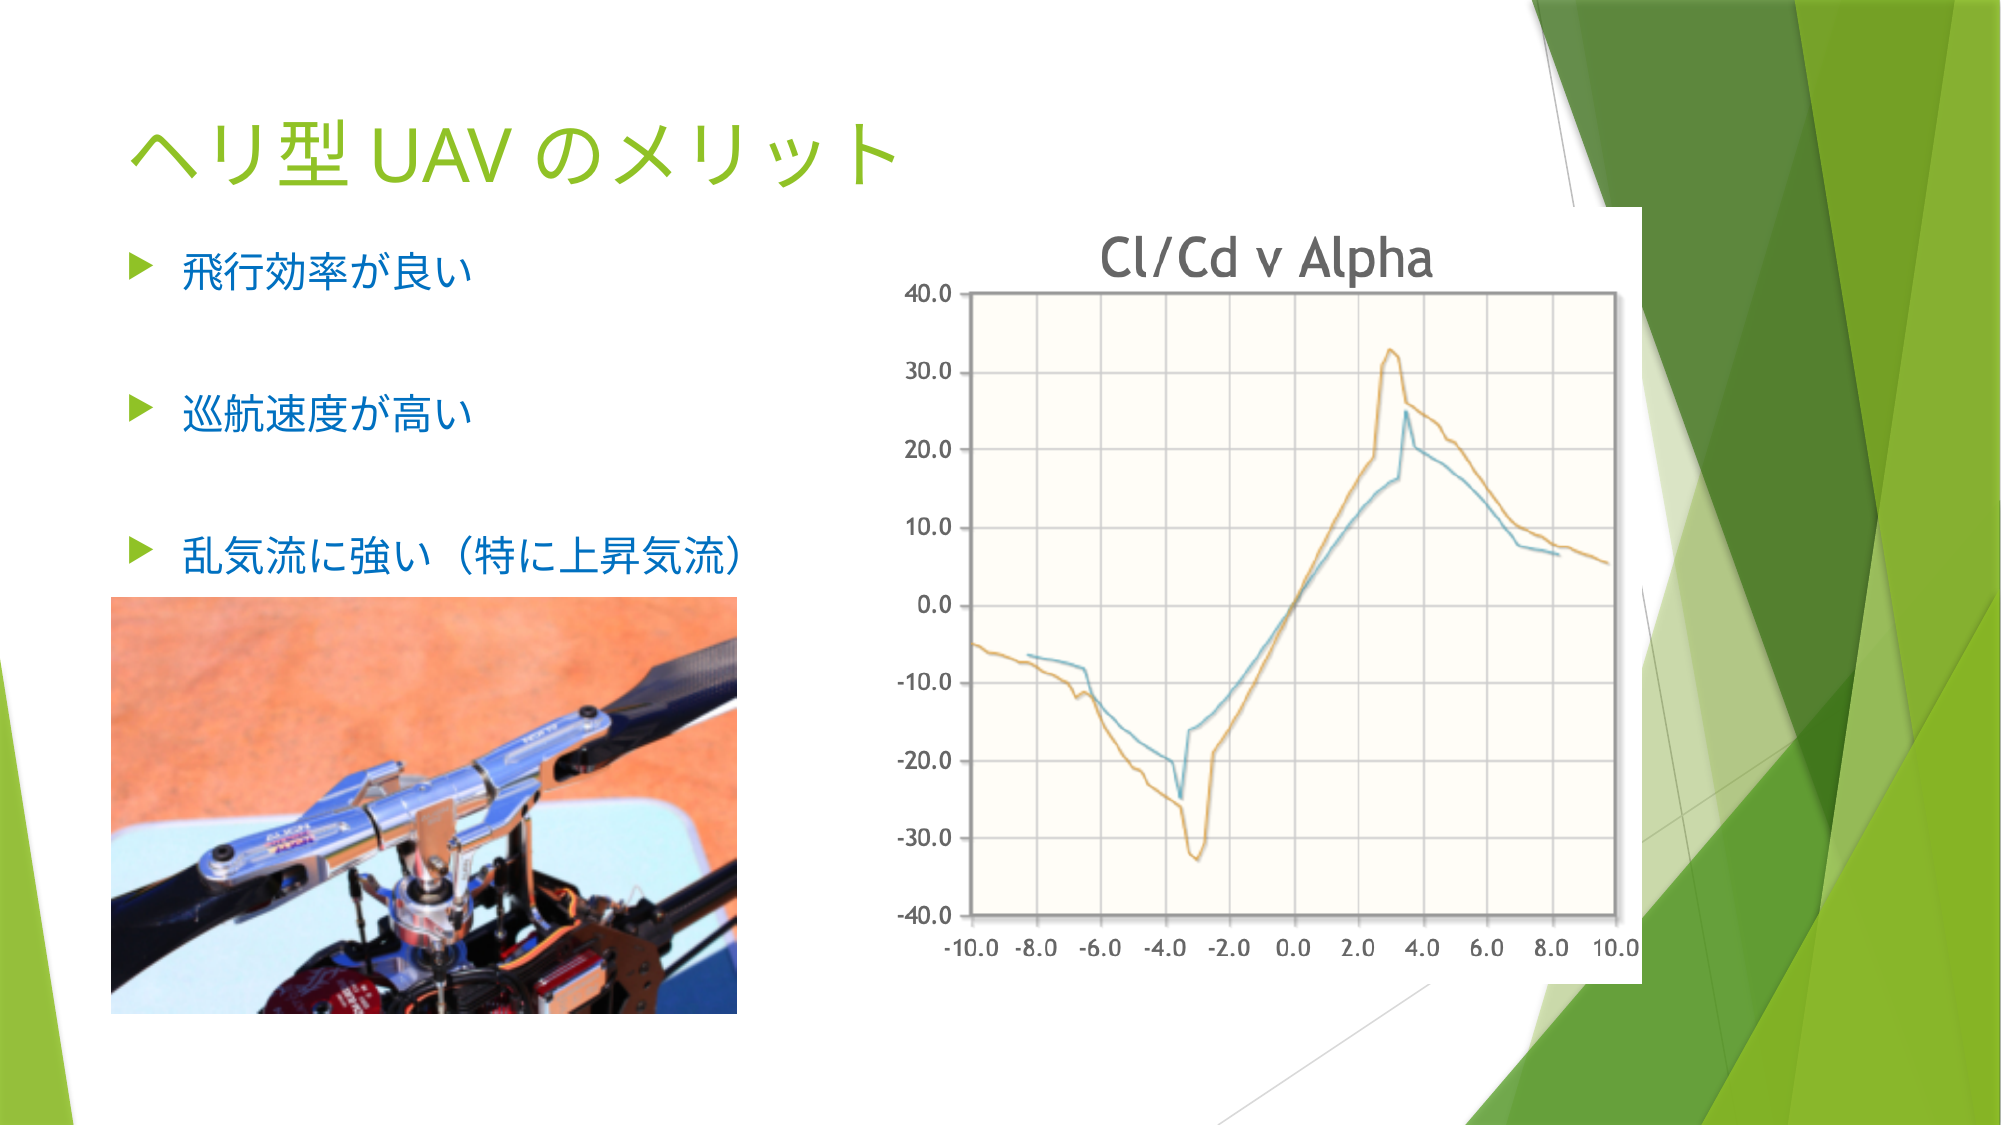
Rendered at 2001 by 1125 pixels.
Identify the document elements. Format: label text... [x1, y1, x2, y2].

list 飛行効率が良い 巡航速度が高い 乱気流に強い（特に上昇気流） [111, 238, 871, 876]
picture [876, 207, 1642, 985]
title ヘリ型UAVのメリット [111, 99, 1522, 238]
picture [110, 596, 737, 1015]
